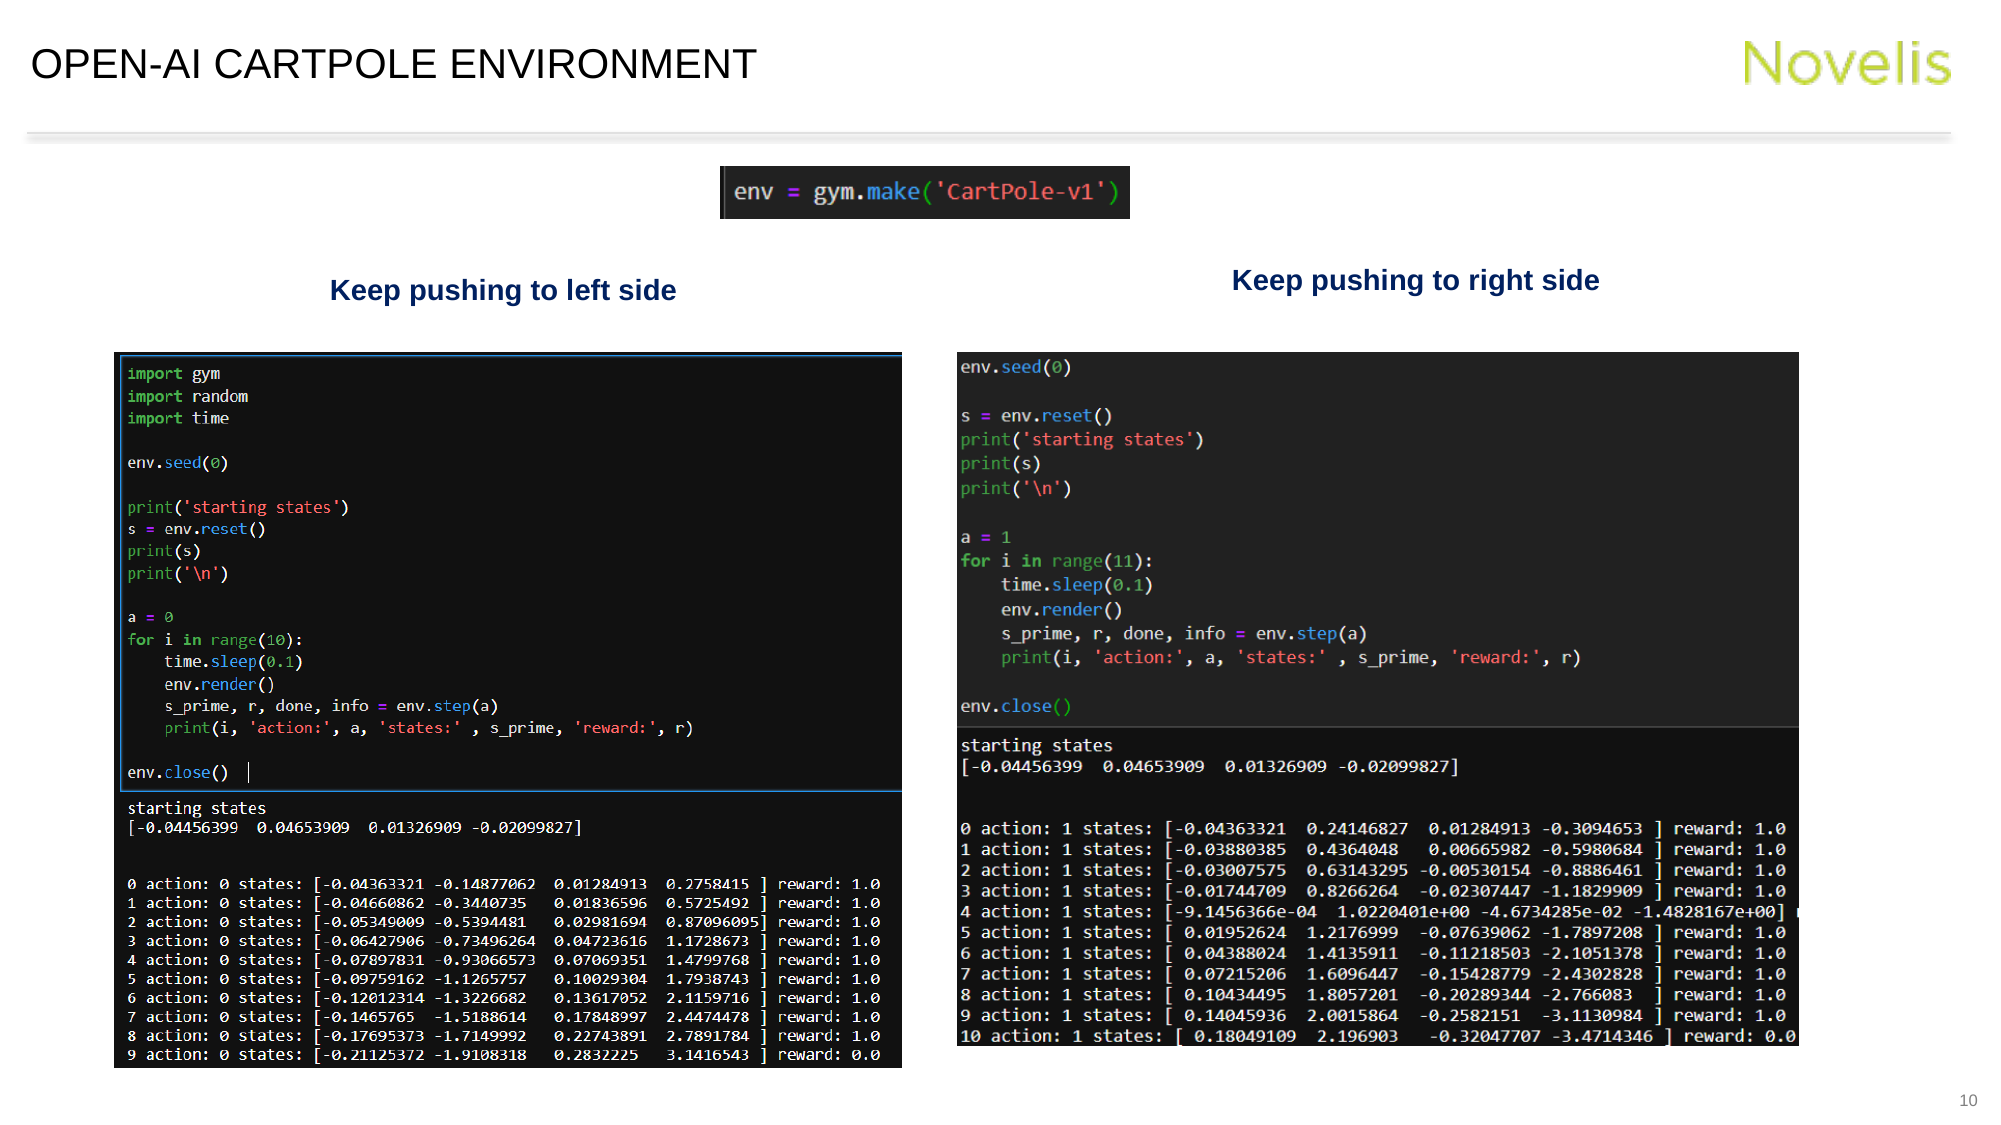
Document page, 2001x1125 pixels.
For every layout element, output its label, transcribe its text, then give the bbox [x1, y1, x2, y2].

picture [113, 352, 903, 1069]
title Open-AI Cartpole Environment [30, 36, 1625, 225]
text_box Keep pushing to right side [1217, 253, 1616, 304]
picture [1745, 41, 1951, 85]
picture [957, 352, 1799, 1046]
text_box Keep pushing to left side [314, 264, 693, 314]
picture [719, 166, 1130, 219]
